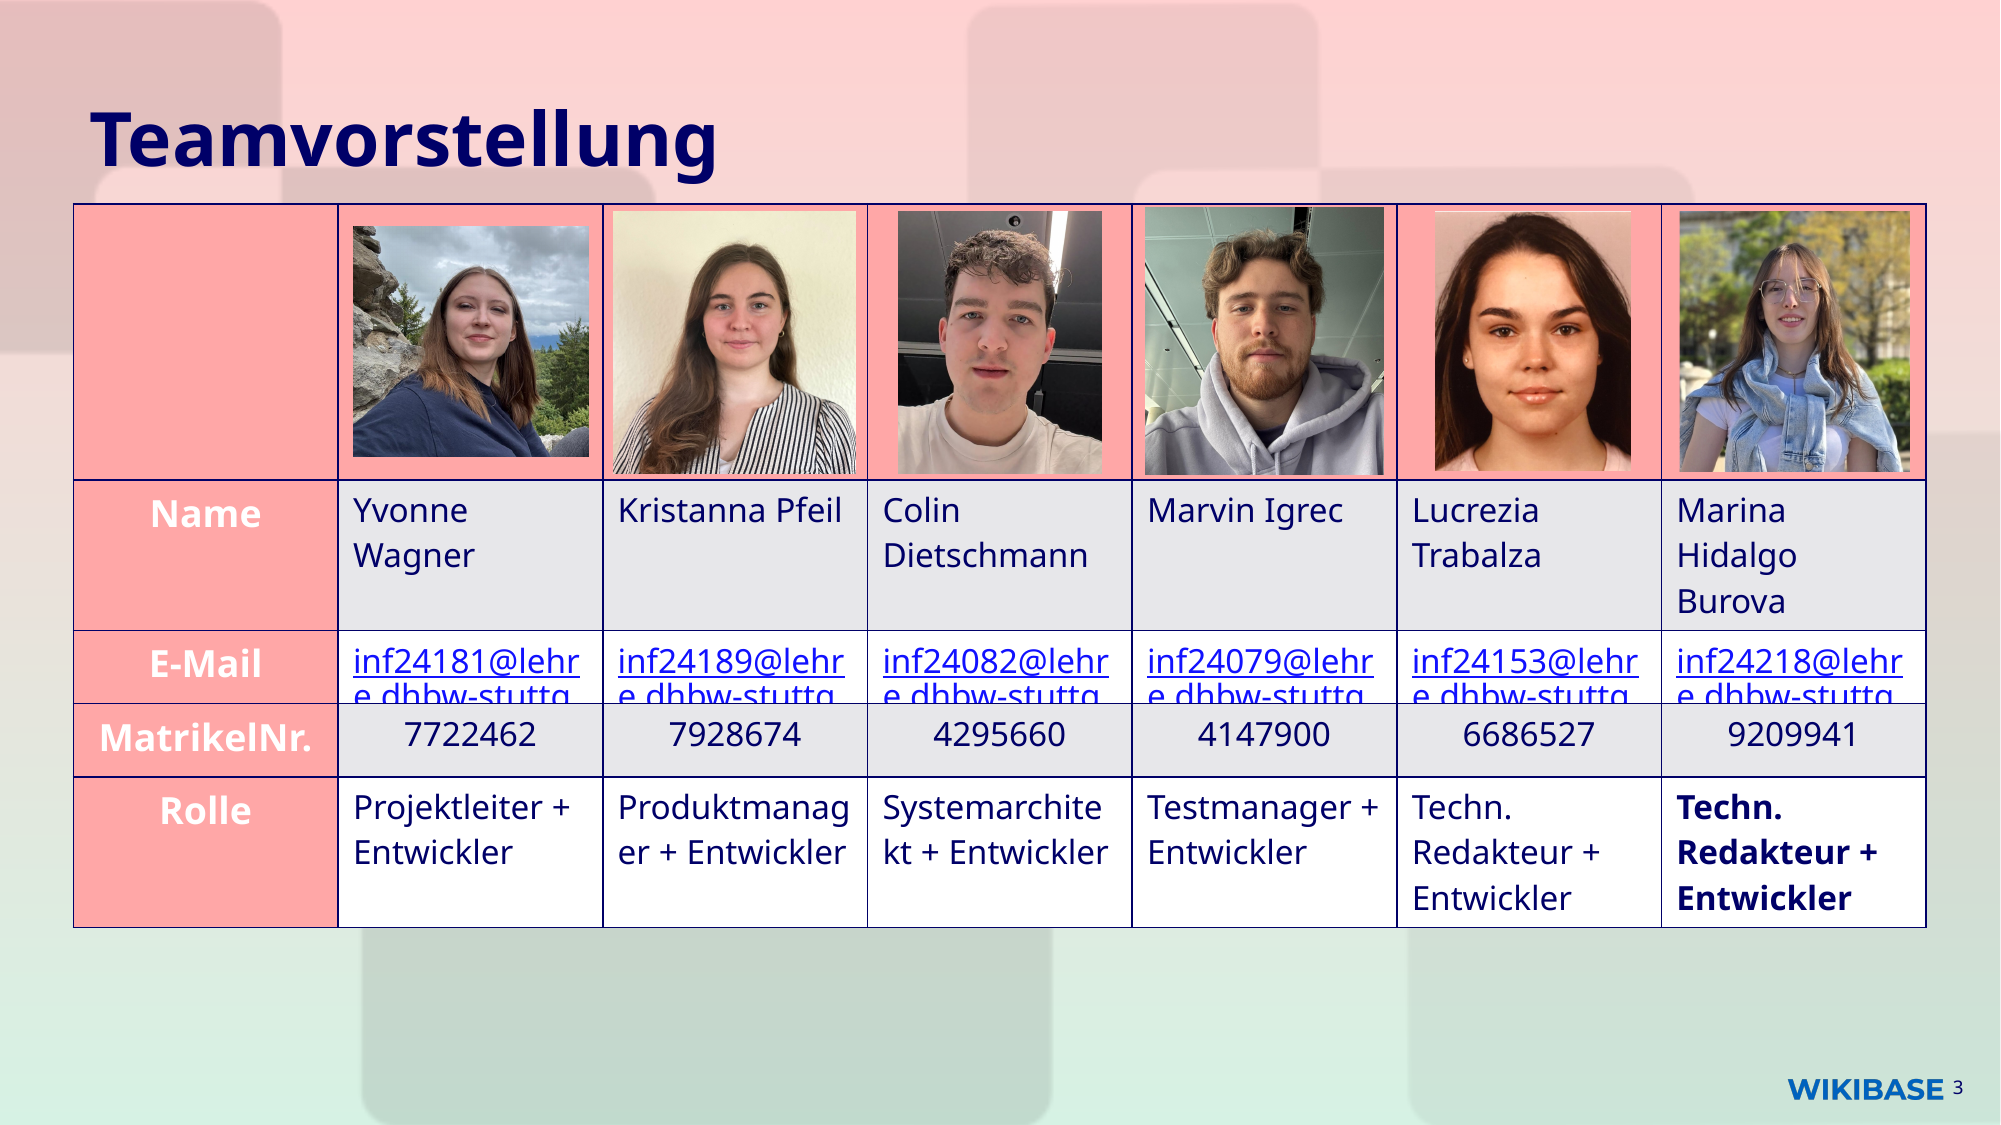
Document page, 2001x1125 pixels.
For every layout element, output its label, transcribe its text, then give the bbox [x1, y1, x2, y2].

table_header [1662, 205, 1925, 479]
picture [352, 226, 589, 457]
table_cell Produktmanager + Entwickler [604, 778, 867, 927]
picture [613, 211, 856, 474]
table_header [1398, 205, 1661, 479]
table_cell inf24082@lehre.dhbw-stuttgart.de [868, 631, 1131, 703]
table_cell Name [74, 481, 337, 630]
table_header [339, 205, 602, 479]
table_cell inf24189@lehre.dhbw-stuttgart.de [604, 631, 867, 703]
table_cell 7928674 [604, 704, 867, 776]
slide_number 3 [1908, 1058, 1979, 1119]
table_header [74, 205, 337, 479]
table_cell MatrikelNr. [74, 704, 337, 776]
table_cell 4295660 [868, 704, 1131, 776]
picture [1435, 211, 1631, 471]
picture [1780, 1072, 1908, 1105]
table_cell Techn. Redakteur + Entwickler [1398, 778, 1661, 927]
table_cell Techn. Redakteur + Entwickler [1662, 778, 1925, 927]
table_cell Kristanna Pfeil [604, 481, 867, 630]
table_cell inf24079@lehre.dhbw-stuttgart.de [1133, 631, 1396, 703]
table_cell 7722462 [339, 704, 602, 776]
table_cell Systemarchitekt + Entwickler [868, 778, 1131, 927]
table_cell E-Mail [74, 631, 337, 703]
table_cell 6686527 [1398, 704, 1661, 776]
table_cell Testmanager + Entwickler [1133, 778, 1396, 927]
table_cell Marvin Igrec [1133, 481, 1396, 630]
picture [1679, 211, 1910, 472]
table_header [1133, 205, 1396, 479]
table_cell inf24218@lehre.dhbw-stuttgart.de [1662, 631, 1925, 703]
title Teamvorstellung [74, 94, 1823, 203]
picture [898, 210, 1102, 474]
picture [1145, 207, 1384, 475]
table_cell Rolle [74, 778, 337, 927]
table_cell Marina Hidalgo Burova [1662, 481, 1925, 630]
table_cell Lucrezia Trabalza [1398, 481, 1661, 630]
table_cell Yvonne Wagner [339, 481, 602, 630]
table_cell Projektleiter + Entwickler [339, 778, 602, 927]
table_cell Colin Dietschmann [868, 481, 1131, 630]
table_cell 4147900 [1133, 704, 1396, 776]
table_header [868, 205, 1131, 479]
table_header [604, 205, 867, 479]
table_cell 9209941 [1662, 704, 1925, 776]
table_cell inf24153@lehre.dhbw-stuttgart.de [1398, 631, 1661, 703]
table_cell inf24181@lehre.dhbw-stuttgart.de [339, 631, 602, 703]
